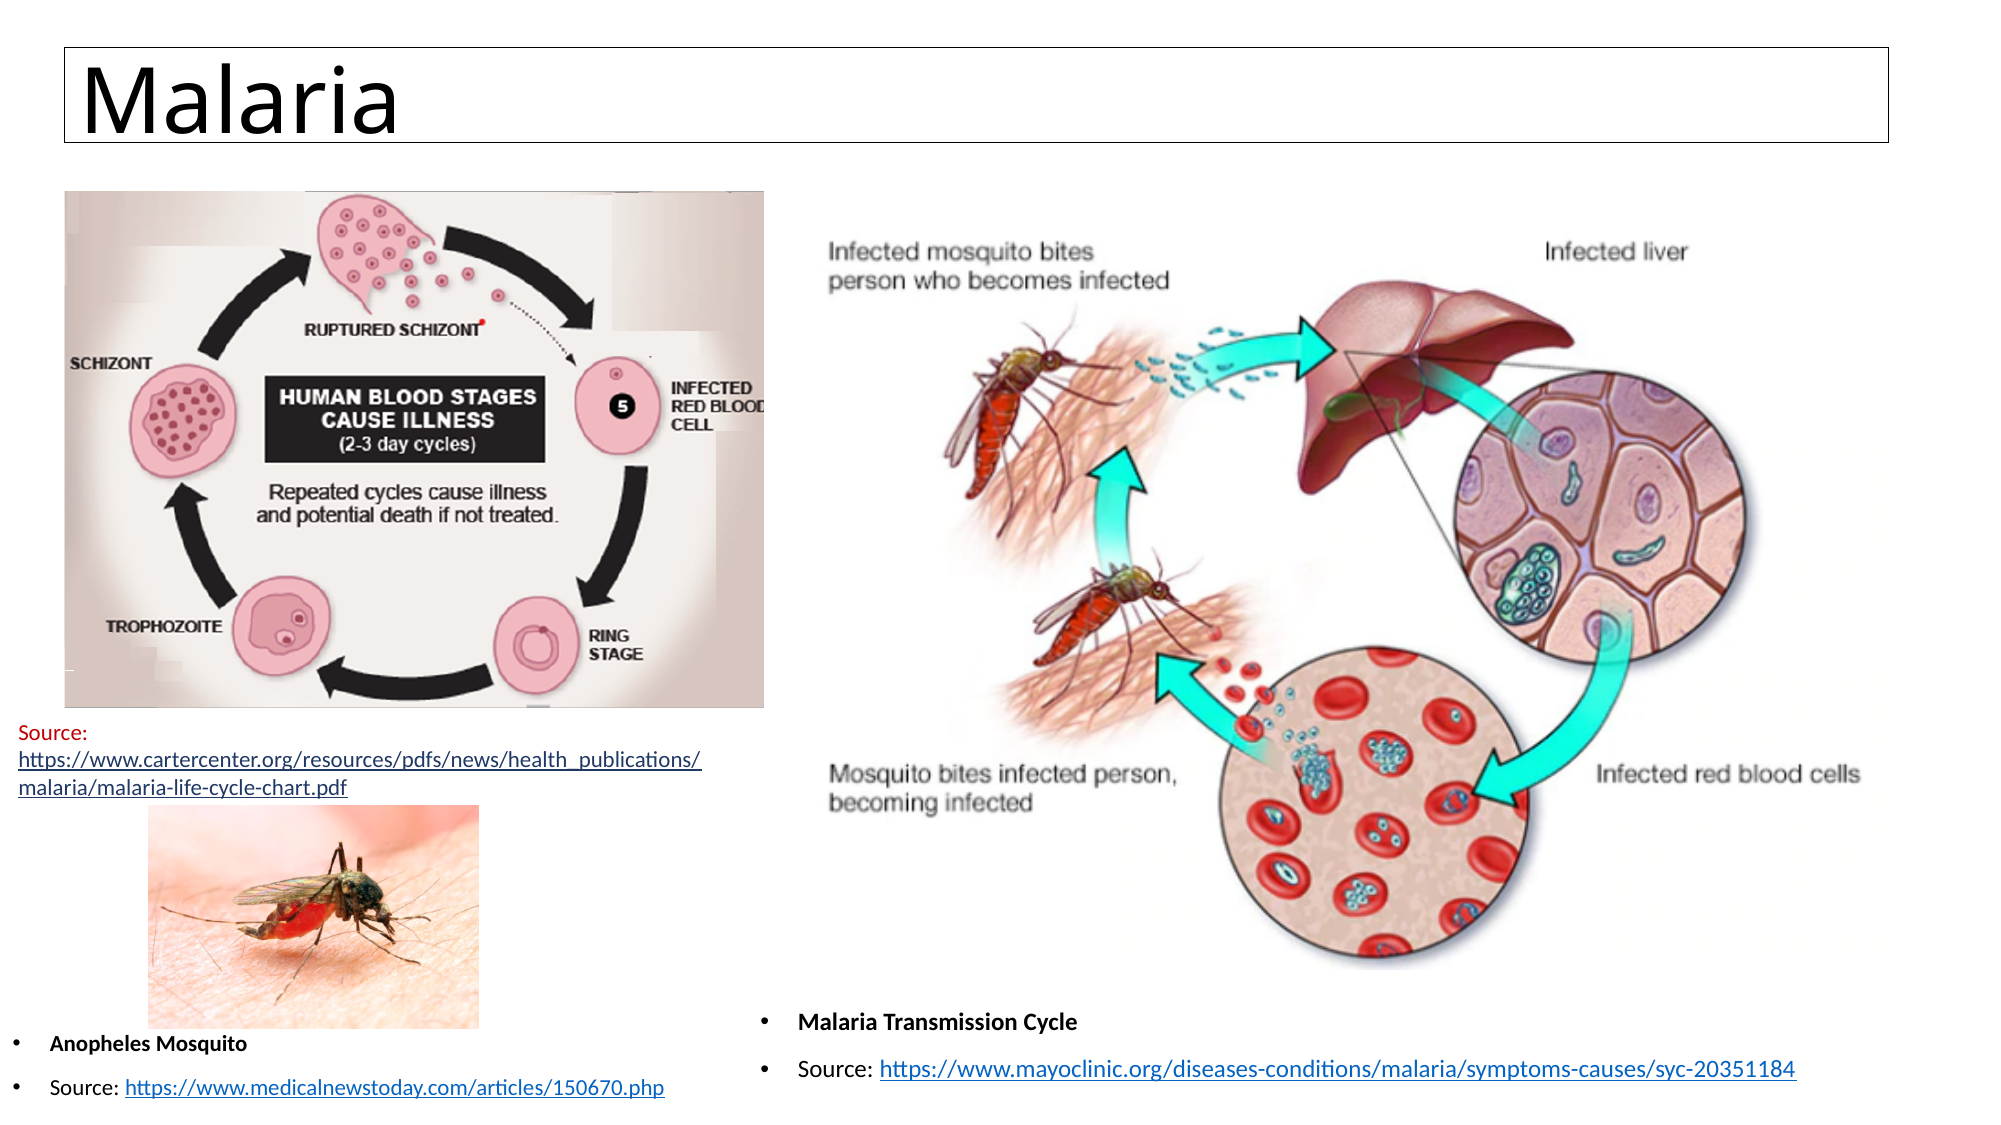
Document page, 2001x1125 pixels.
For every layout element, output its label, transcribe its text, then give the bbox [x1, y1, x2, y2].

text_box Source: https://www.cartercenter.org/resources/pdfs/news/health_publications/malaria/malaria-life-cycle-chart.pdf [3, 709, 746, 807]
picture [148, 805, 479, 1029]
picture [64, 191, 764, 708]
text_box Anopheles Mosquito Source: https://www.medicalnewstoday.com/articles/150670.php [0, 1024, 700, 1125]
text_box Malaria Transmission Cycle Source: https://www.mayoclinic.org/diseases-conditions/malaria/symptoms-causes/syc-20351184 [745, 1001, 2000, 1102]
picture [809, 225, 1889, 970]
text_box Malaria [64, 47, 1889, 143]
